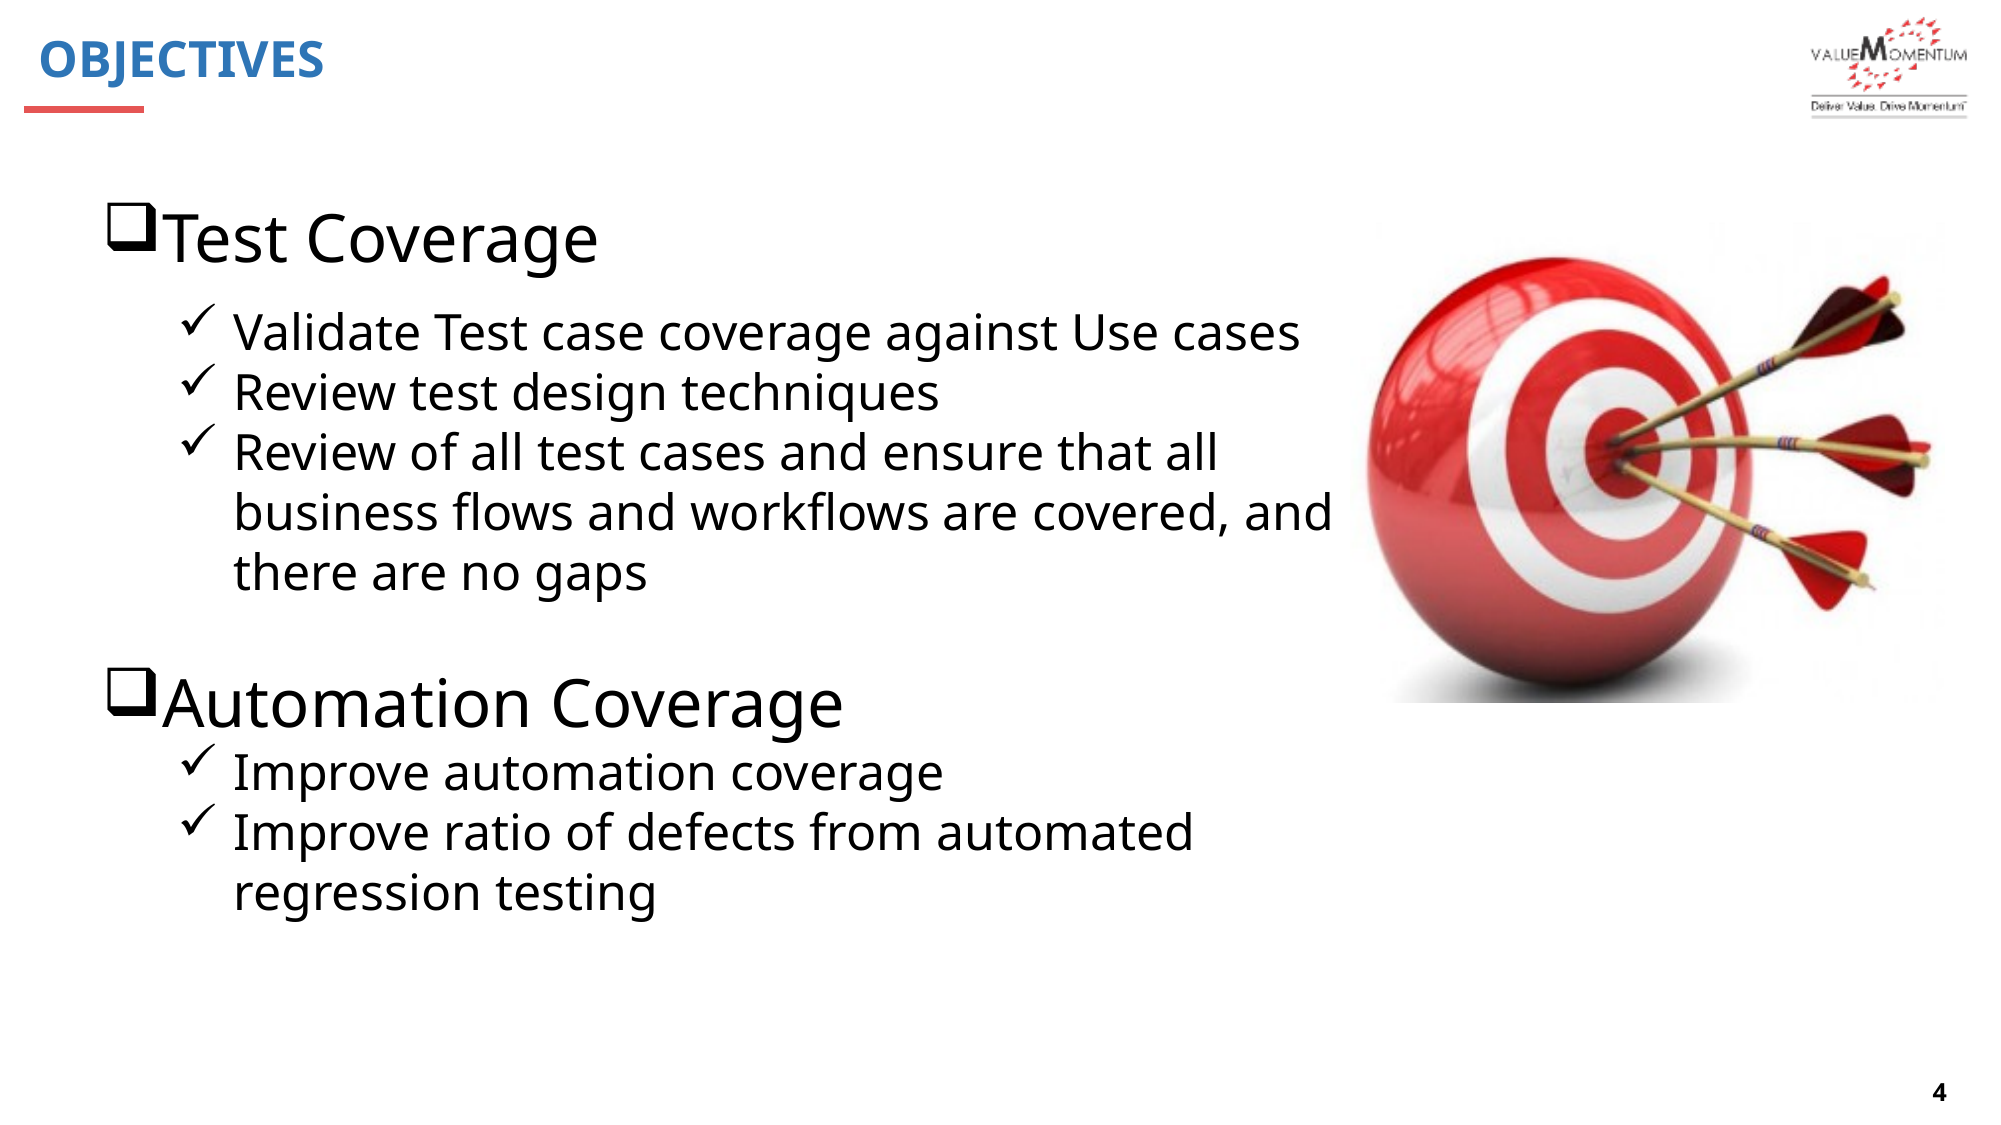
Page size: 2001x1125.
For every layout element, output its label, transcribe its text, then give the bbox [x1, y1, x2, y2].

list Objectives [23, 12, 1646, 111]
text_box Test Coverage Validate Test case coverage against Use cases Review test design techniques Review of all test cases and ensure that all business flows and workflows are covered, and there are no gaps Automation Coverage Improve automation coverage Improve ratio of defects from automated regression testing [87, 188, 1350, 928]
picture [1798, 8, 1981, 127]
picture [1349, 222, 1945, 703]
